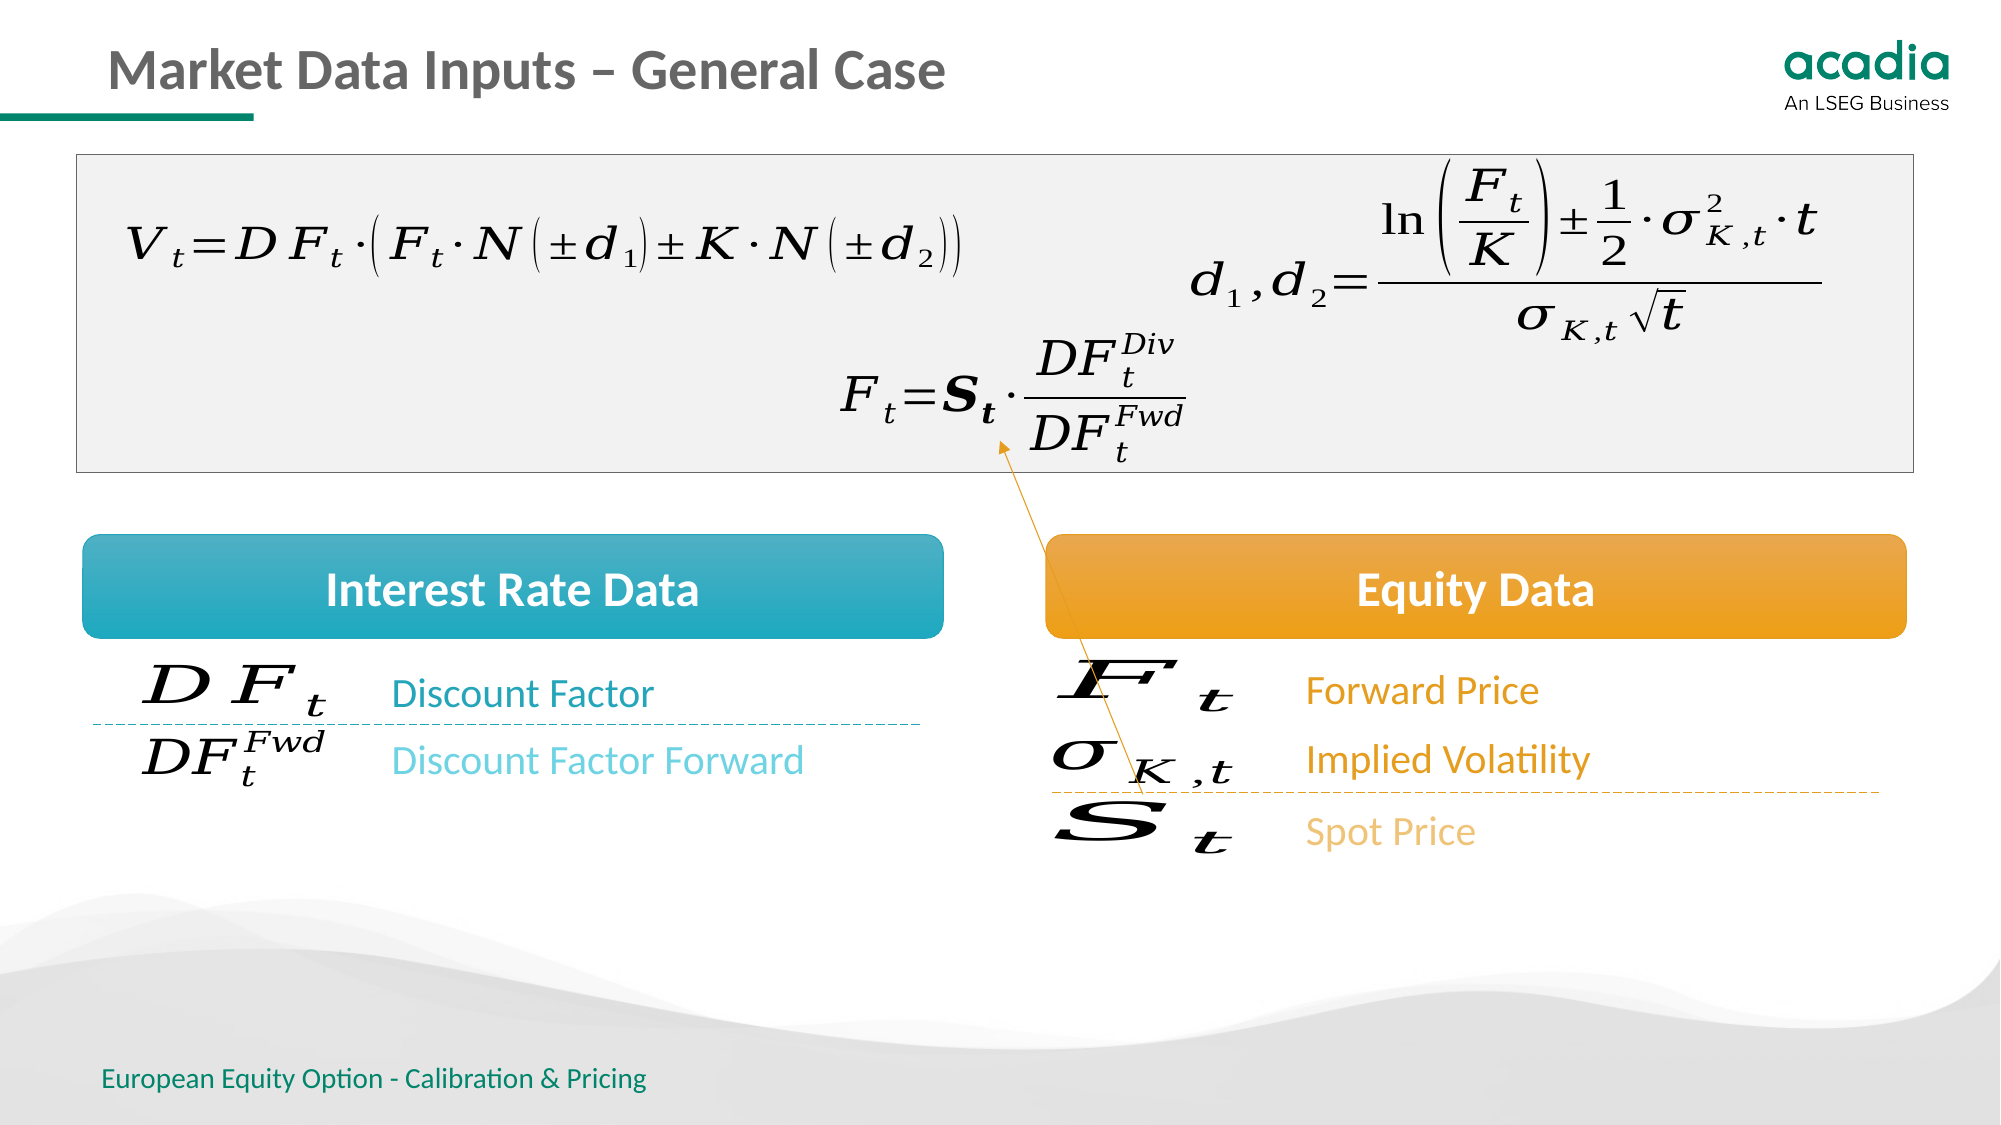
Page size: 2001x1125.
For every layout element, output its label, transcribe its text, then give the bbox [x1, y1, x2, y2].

text_box Discount Factor [376, 657, 999, 723]
text_box Equity Data [1143, 534, 1907, 639]
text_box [999, 440, 1143, 795]
picture [1775, 32, 1958, 118]
text_box [76, 154, 1914, 473]
text_box Discount Factor Forward [376, 725, 999, 791]
text_box Forward Price [1291, 655, 1907, 721]
text_box Interest Rate Data [82, 534, 944, 639]
text_box Implied Volatility [1291, 724, 1907, 790]
text_box Spot Price [1291, 796, 1907, 862]
title Market Data Inputs – General Case [92, 6, 1606, 110]
list European Equity Option - Calibration & Pricing [86, 1055, 693, 1108]
